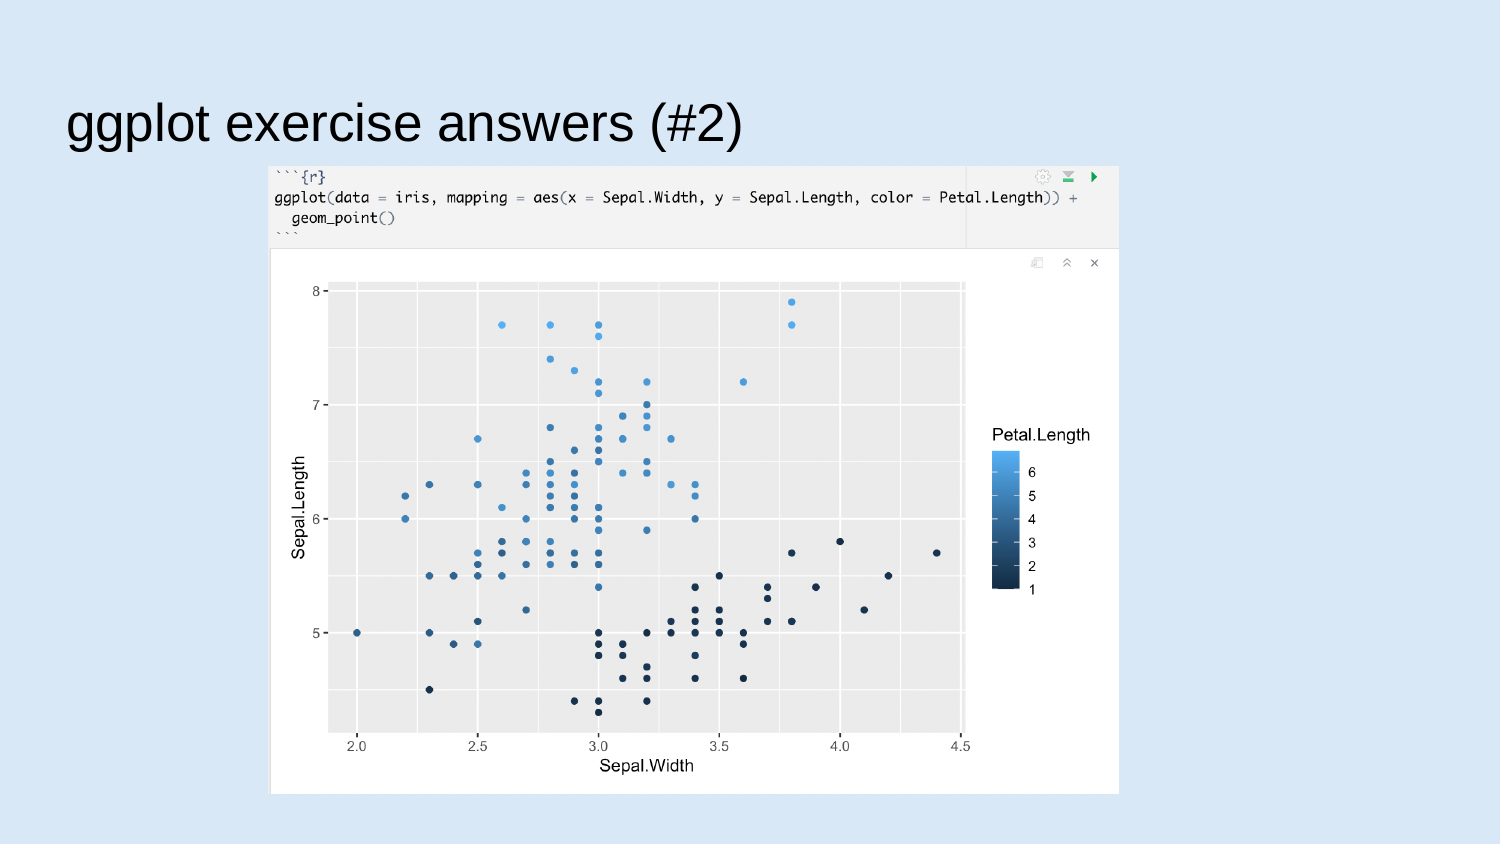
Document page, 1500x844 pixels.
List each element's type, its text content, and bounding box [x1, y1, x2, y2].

picture [268, 166, 1119, 794]
title ggplot exercise answers (#2) [51, 72, 1449, 167]
